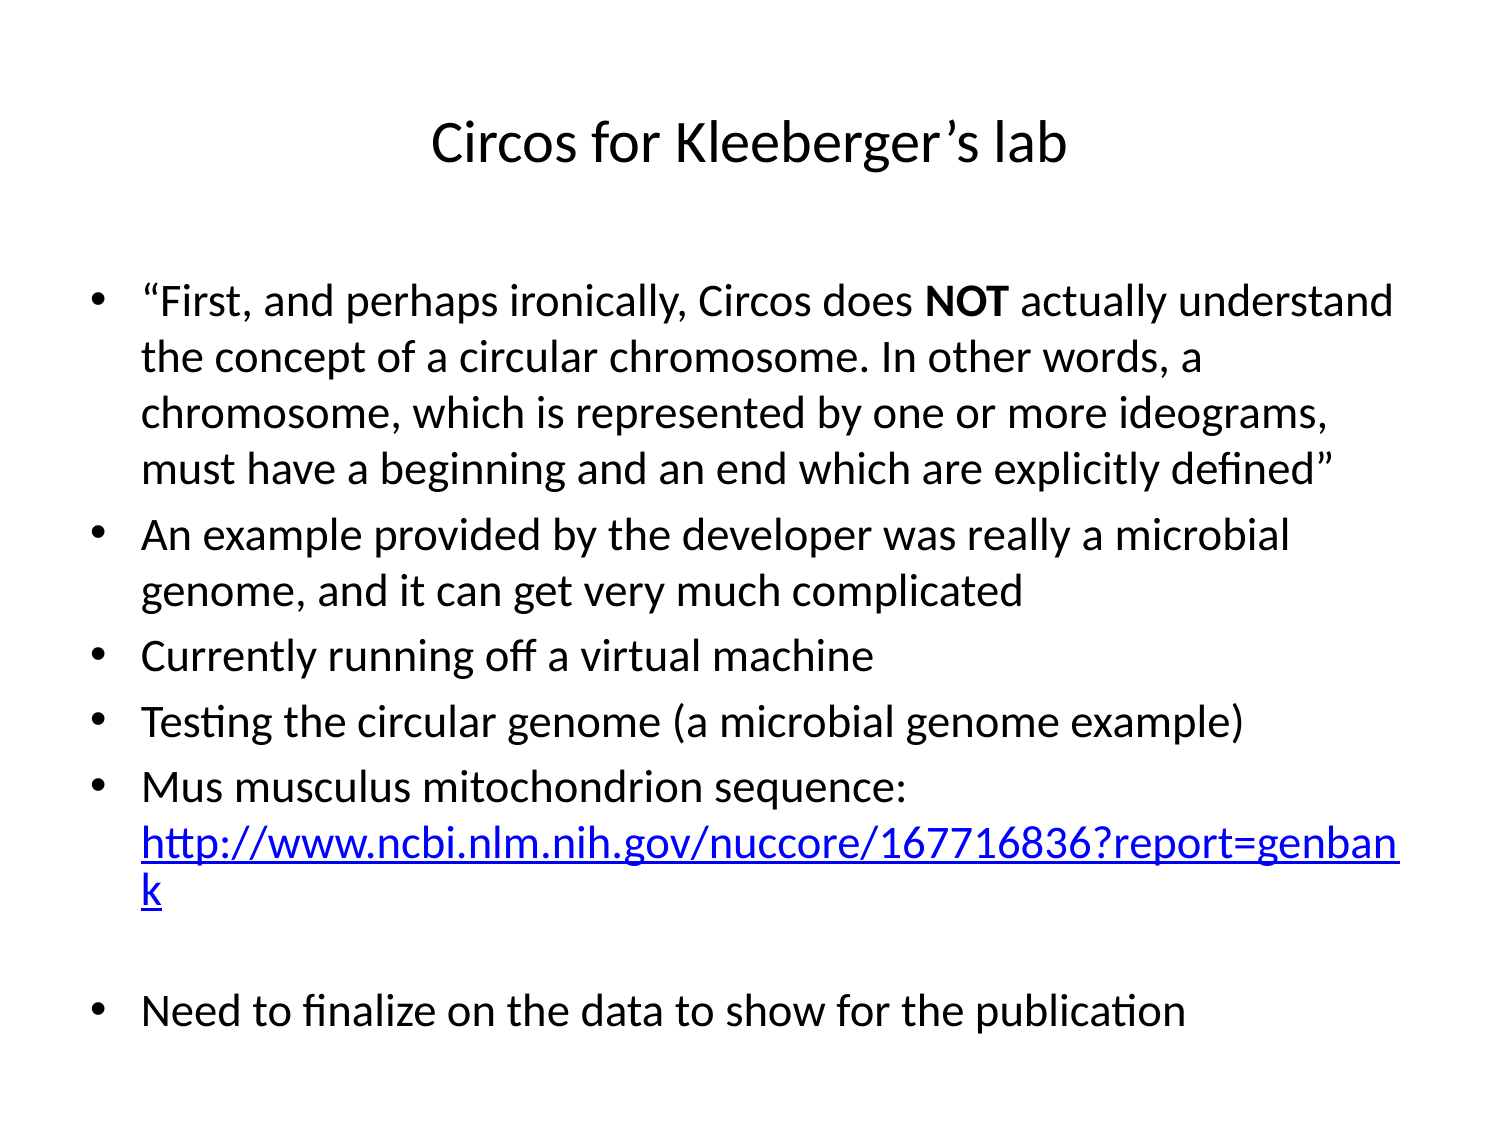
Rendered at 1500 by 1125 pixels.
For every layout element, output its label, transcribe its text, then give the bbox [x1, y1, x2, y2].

list “First, and perhaps ironically, Circos does NOT actually understand the concept of a circular chromosome. In other words, a chromosome, which is represented by one or more ideograms, must have a beginning and an end which are explicitly defined” An example provided by the developer was really a microbial genome, and it can get very much complicated Currently running off a virtual machine Testing the circular genome (a microbial genome example) Mus musculus mitochondrion sequence: http://www.ncbi.nlm.nih.gov/nuccore/167716836?report=genbank Need to finalize on the data to show for the publication [75, 262, 1425, 1005]
title Circos for Kleeberger’s lab [75, 45, 1425, 233]
